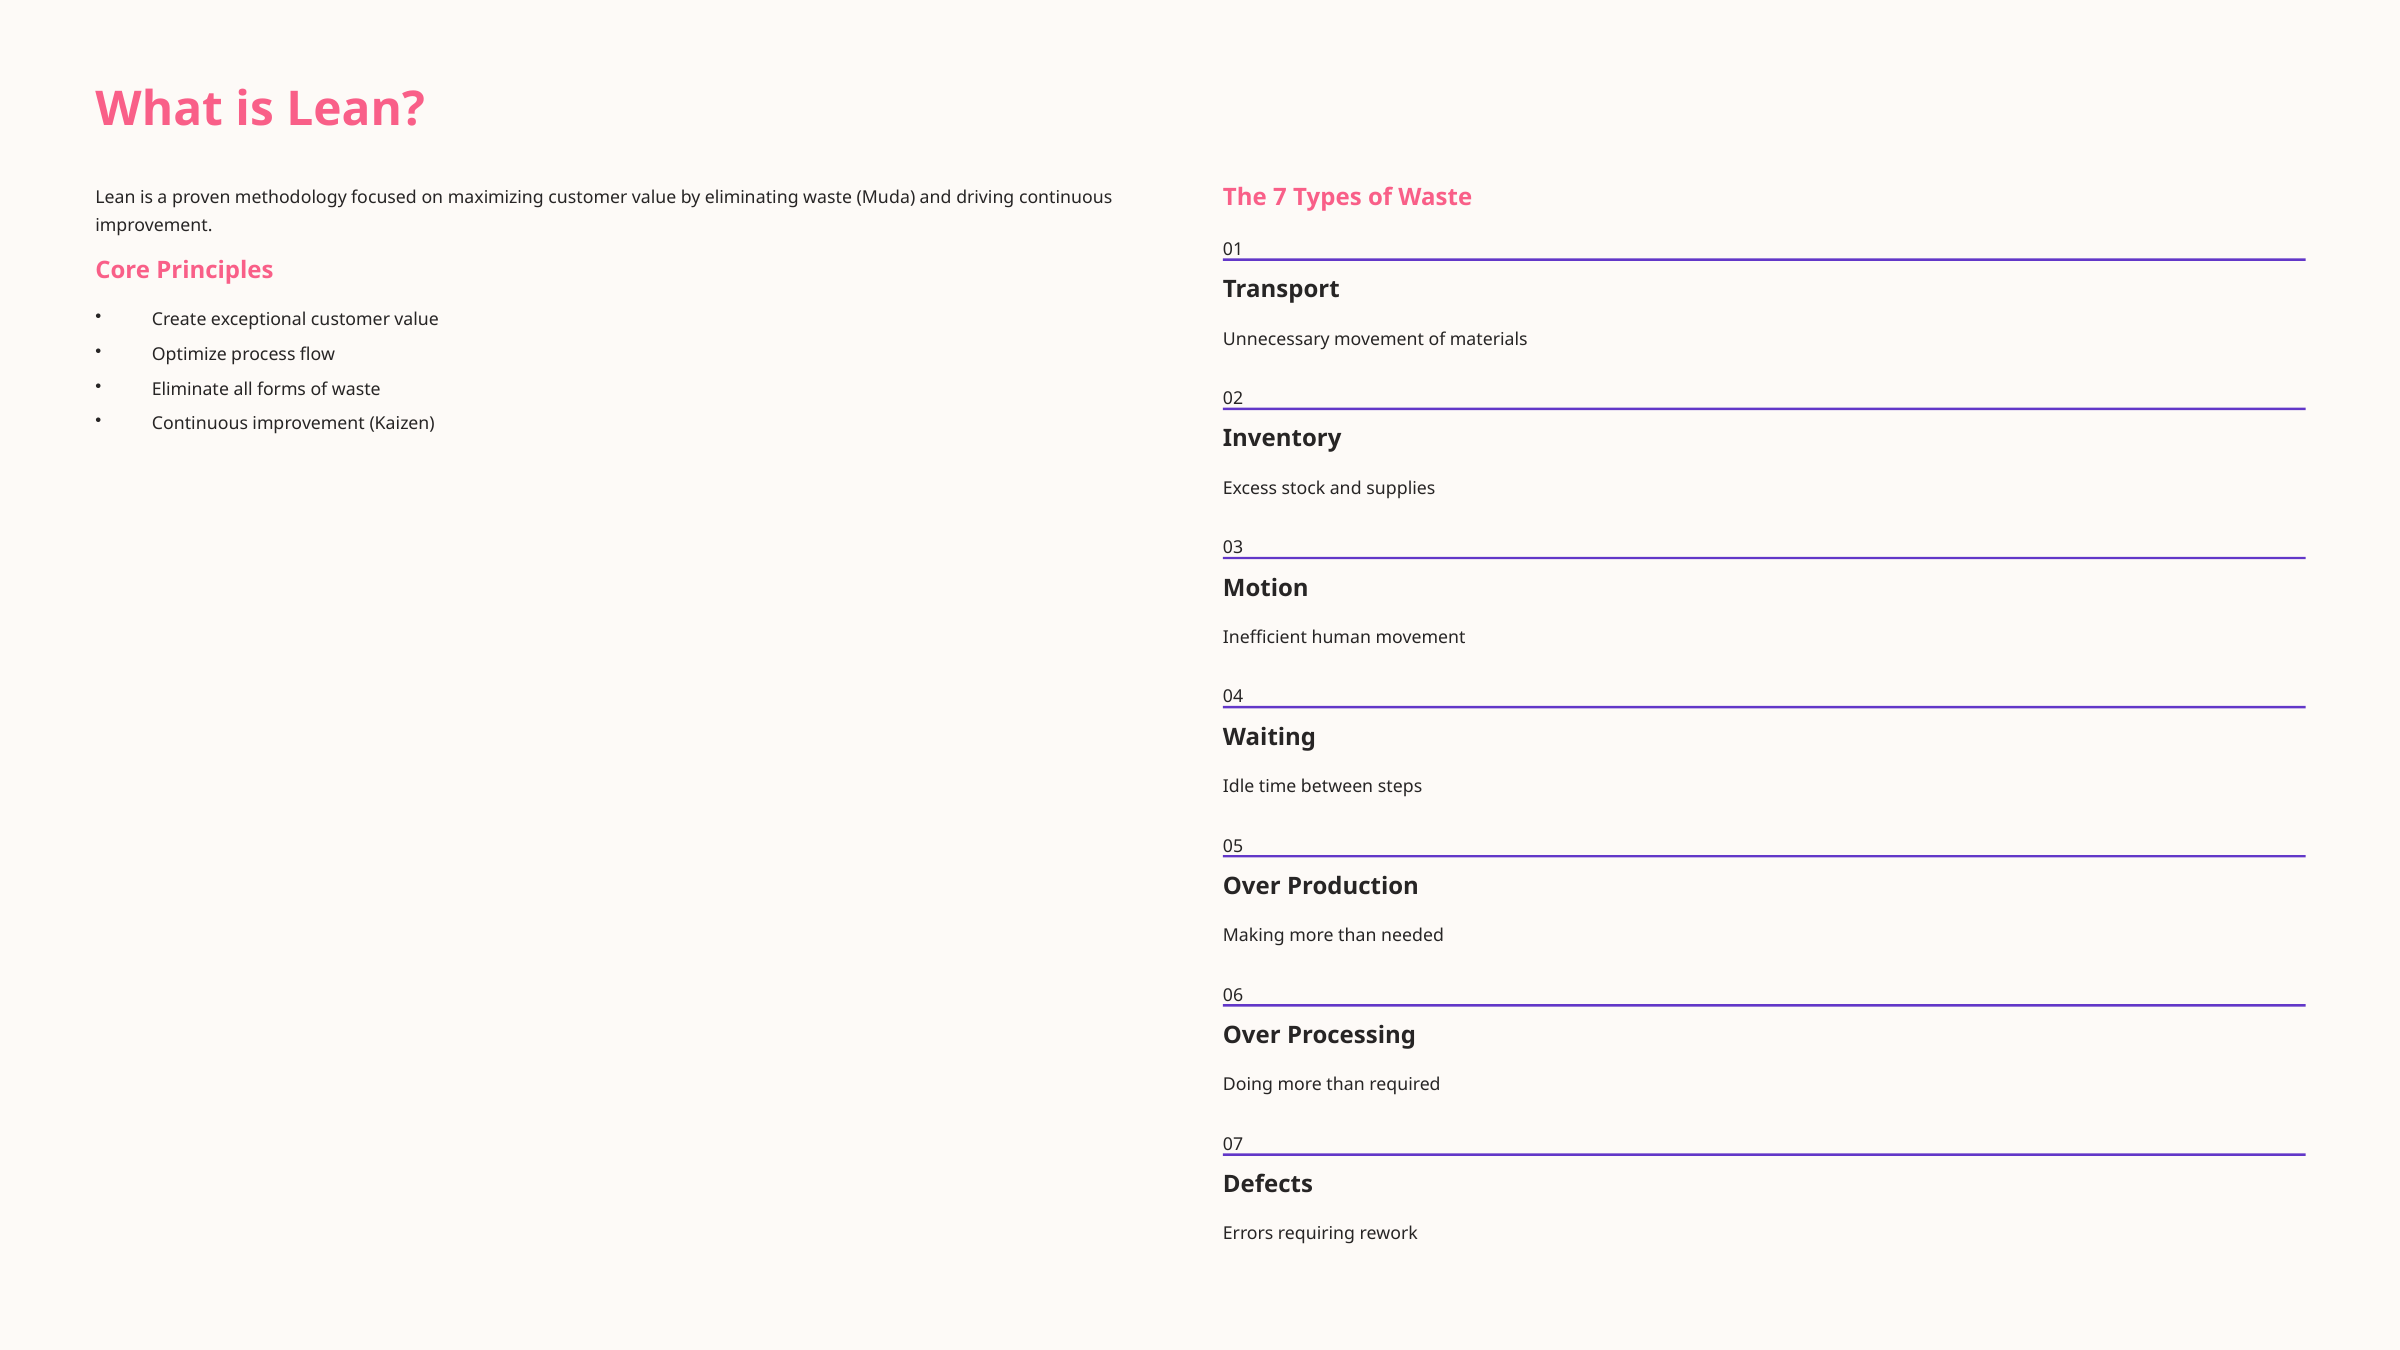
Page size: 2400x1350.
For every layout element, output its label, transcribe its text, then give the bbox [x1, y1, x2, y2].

text_box Optimize process flow [95, 336, 1179, 365]
text_box Making more than needed [1222, 917, 2306, 946]
text_box Defects [1222, 1167, 1467, 1198]
text_box [1222, 556, 2306, 560]
text_box Over Processing [1222, 1018, 1467, 1049]
text_box Inventory [1222, 421, 1467, 452]
text_box Waiting [1222, 719, 1467, 751]
text_box Doing more than required [1222, 1066, 2306, 1095]
text_box Excess stock and supplies [1222, 469, 2306, 499]
text_box 05 [1222, 827, 1241, 850]
text_box Eliminate all forms of waste [95, 370, 1179, 399]
text_box 04 [1222, 678, 1241, 701]
text_box 06 [1222, 976, 1241, 999]
text_box Inefficient human movement [1222, 618, 2306, 648]
text_box 07 [1222, 1125, 1241, 1148]
text_box The 7 Types of Waste [1222, 180, 1467, 211]
text_box 03 [1222, 529, 1241, 552]
text_box Core Principles [95, 253, 340, 284]
text_box Idle time between steps [1222, 768, 2306, 797]
text_box Create exceptional customer value [95, 301, 1179, 330]
text_box [1222, 407, 2306, 411]
text_box Unnecessary movement of materials [1222, 320, 2306, 349]
text_box 01 [1222, 230, 1241, 253]
text_box Errors requiring rework [1222, 1215, 2306, 1244]
text_box Over Production [1222, 868, 1467, 900]
text_box [1222, 705, 2306, 709]
text_box 02 [1222, 380, 1241, 403]
text_box Lean is a proven methodology focused on maximizing customer value by eliminating waste (Muda) and driving continuous improvement. [95, 178, 1179, 236]
text_box What is Lean? [95, 75, 584, 137]
text_box Motion [1222, 570, 1467, 602]
text_box Transport [1222, 272, 1467, 303]
text_box Continuous improvement (Kaizen) [95, 405, 1179, 434]
